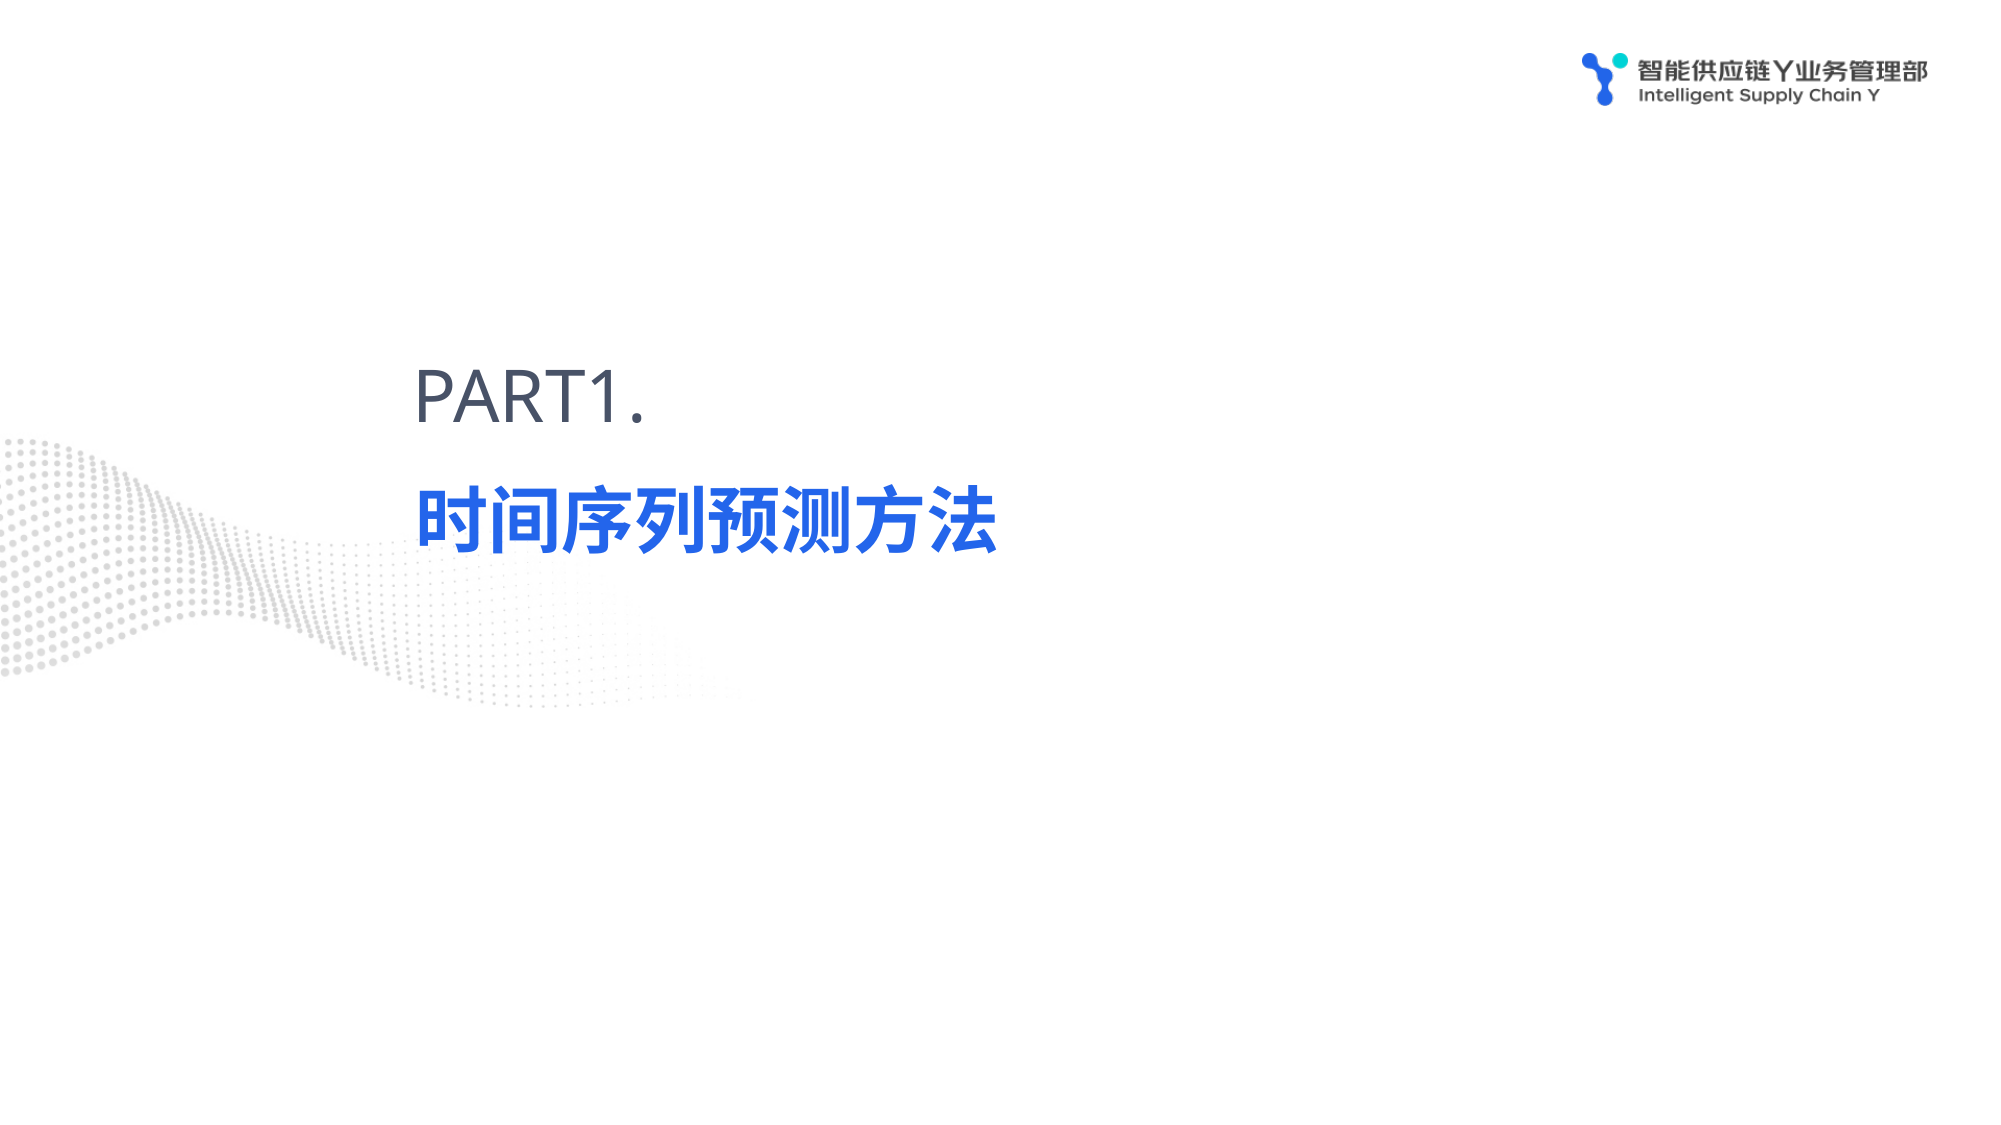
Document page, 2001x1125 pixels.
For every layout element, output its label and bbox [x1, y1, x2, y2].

picture [0, 0, 2000, 1125]
text_box [1550, 26, 1970, 137]
